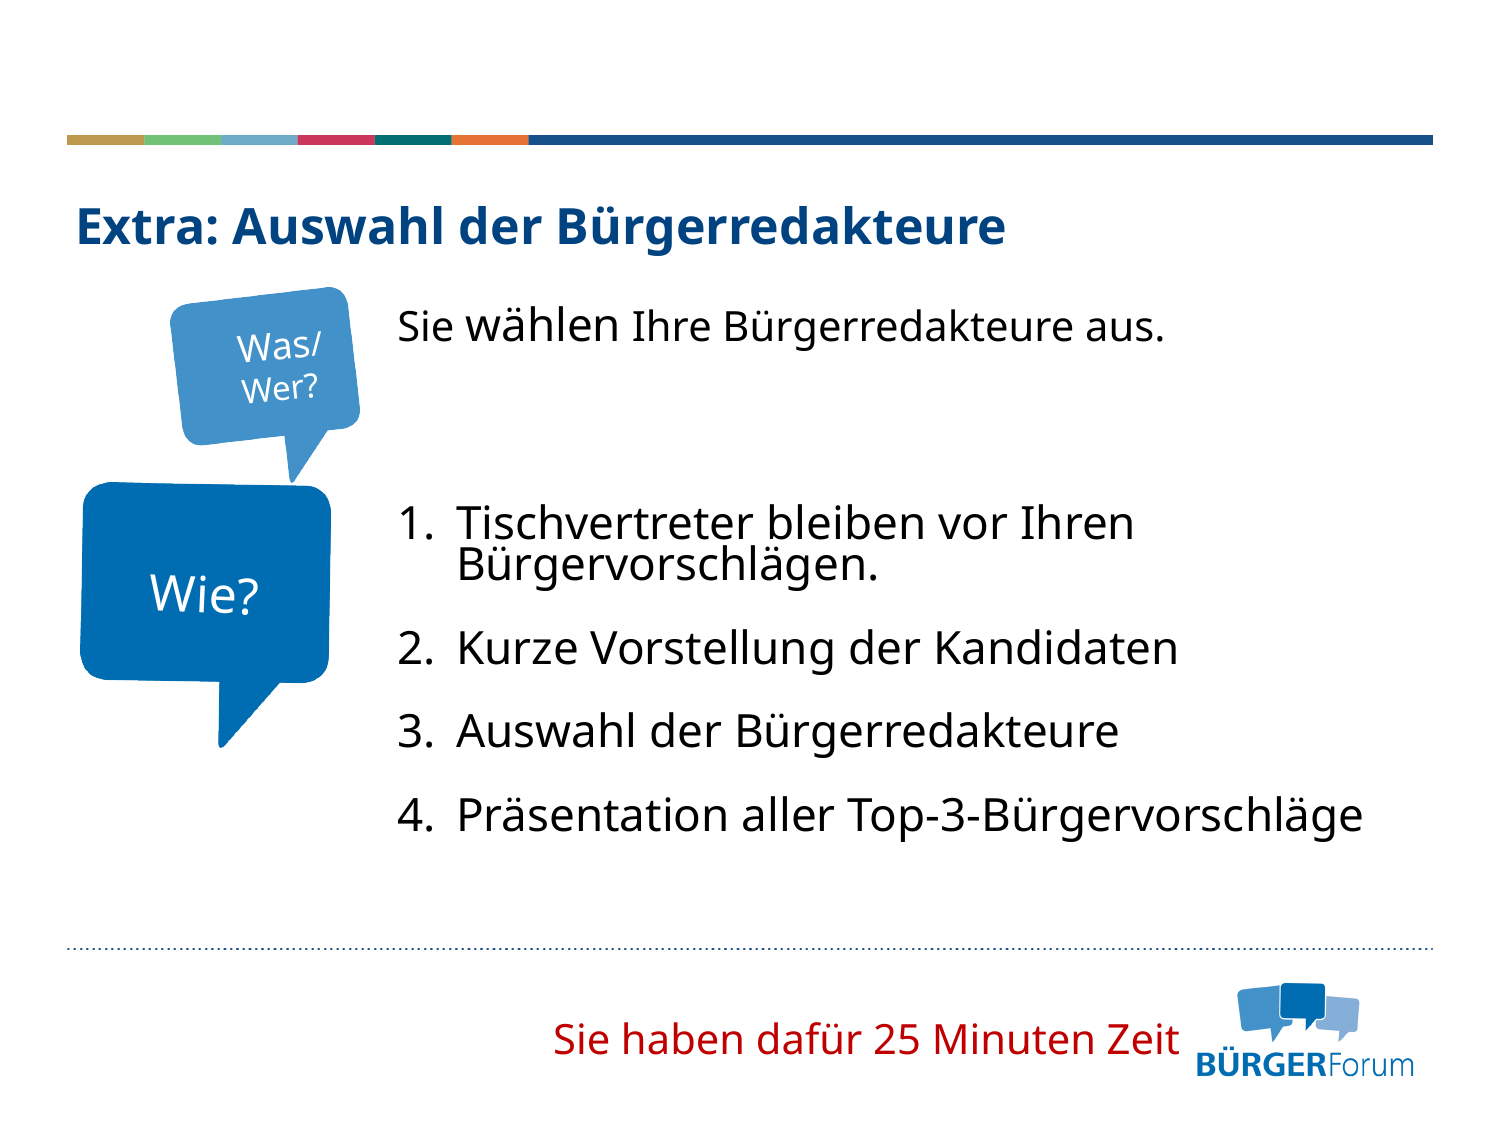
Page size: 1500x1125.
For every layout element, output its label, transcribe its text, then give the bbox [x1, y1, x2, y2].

text_box Sie haben dafür 25 Minuten Zeit [553, 1013, 1181, 1064]
picture [1196, 980, 1415, 1078]
list Tischvertreter bleiben vor Ihren Bürgervorschlägen. Kurze Vorstellung der Kandidaten Auswahl der Bürgerredakteure Präsentation aller Top-3-Bürgervorschläge [397, 464, 1462, 886]
picture [67, 135, 1433, 145]
text_box Sie wählen Ihre Bürgerredakteure aus. [397, 295, 1500, 351]
picture [79, 287, 360, 749]
title Extra: Auswahl der Bürgerredakteure [74, 194, 1426, 256]
picture [67, 943, 1433, 950]
